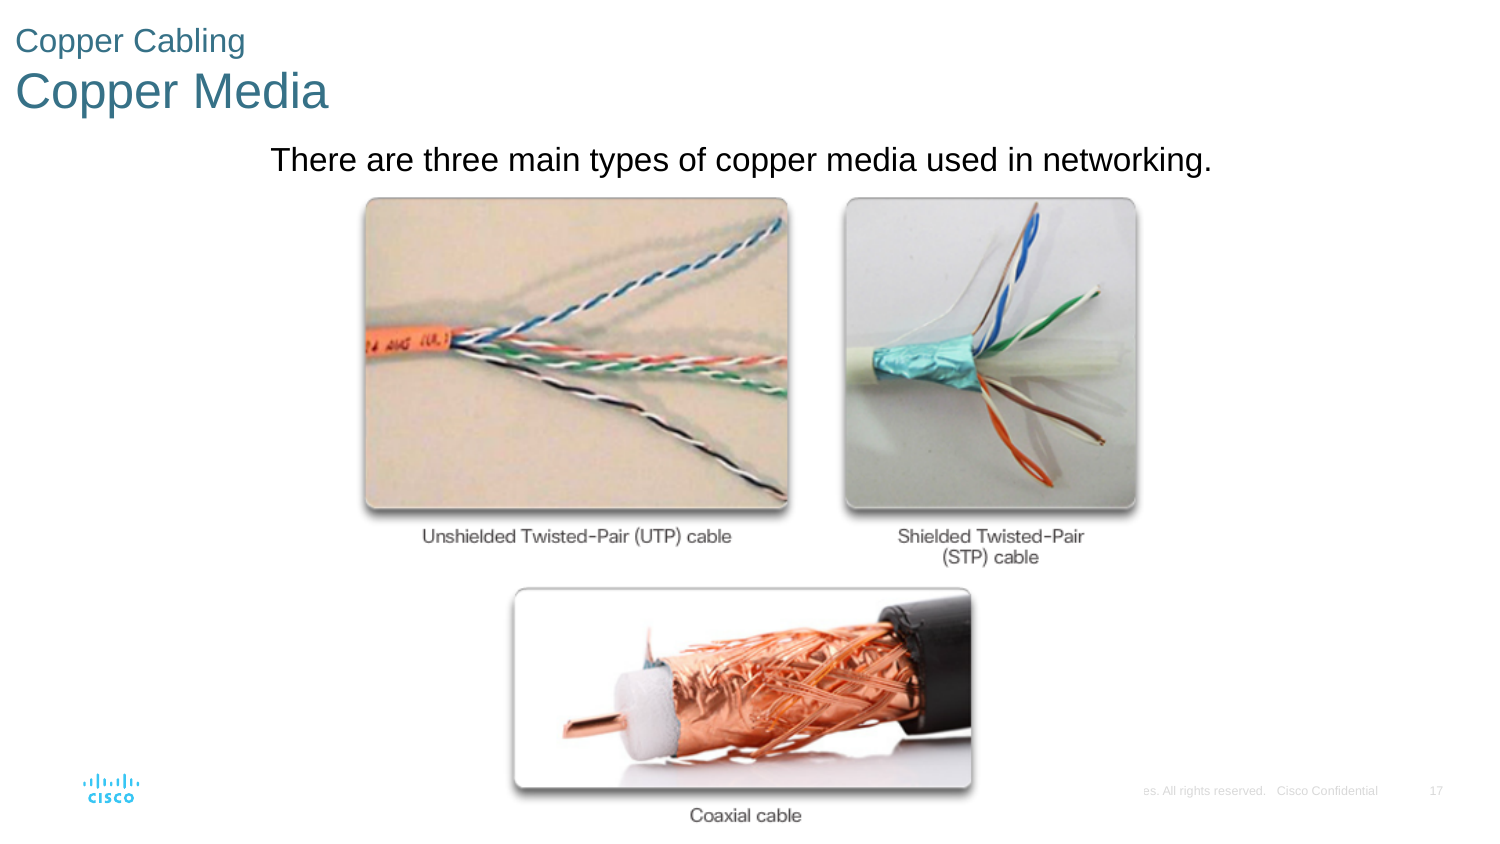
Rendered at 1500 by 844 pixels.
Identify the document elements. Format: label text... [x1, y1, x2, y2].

title Copper Cabling Copper Media [0, 6, 1500, 131]
list There are three main types of copper media used in networking. [23, 131, 1476, 193]
picture [355, 192, 1144, 829]
